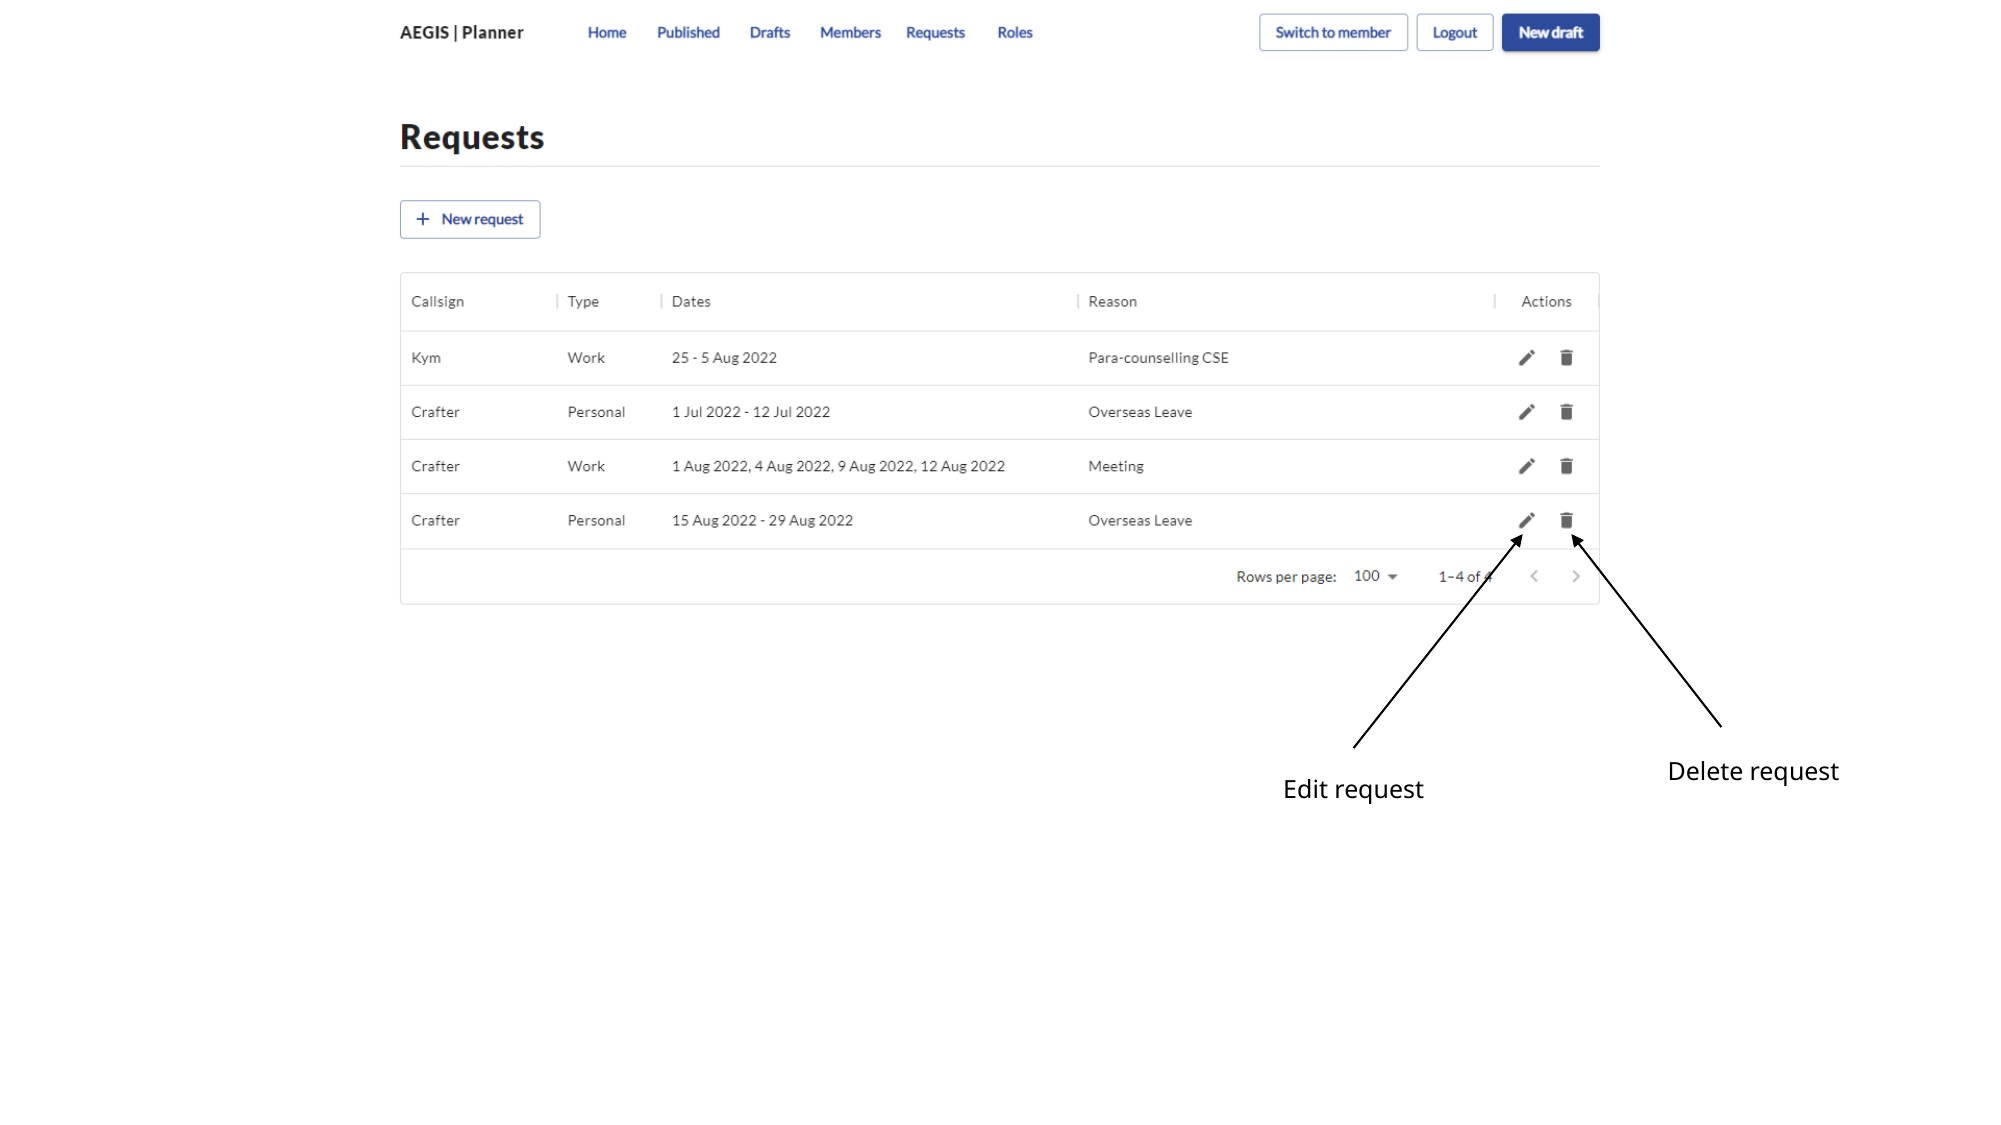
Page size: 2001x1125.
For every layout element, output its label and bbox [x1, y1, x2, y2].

text_box [1571, 534, 1722, 728]
text_box [1353, 534, 1523, 749]
picture [0, 0, 2000, 1125]
